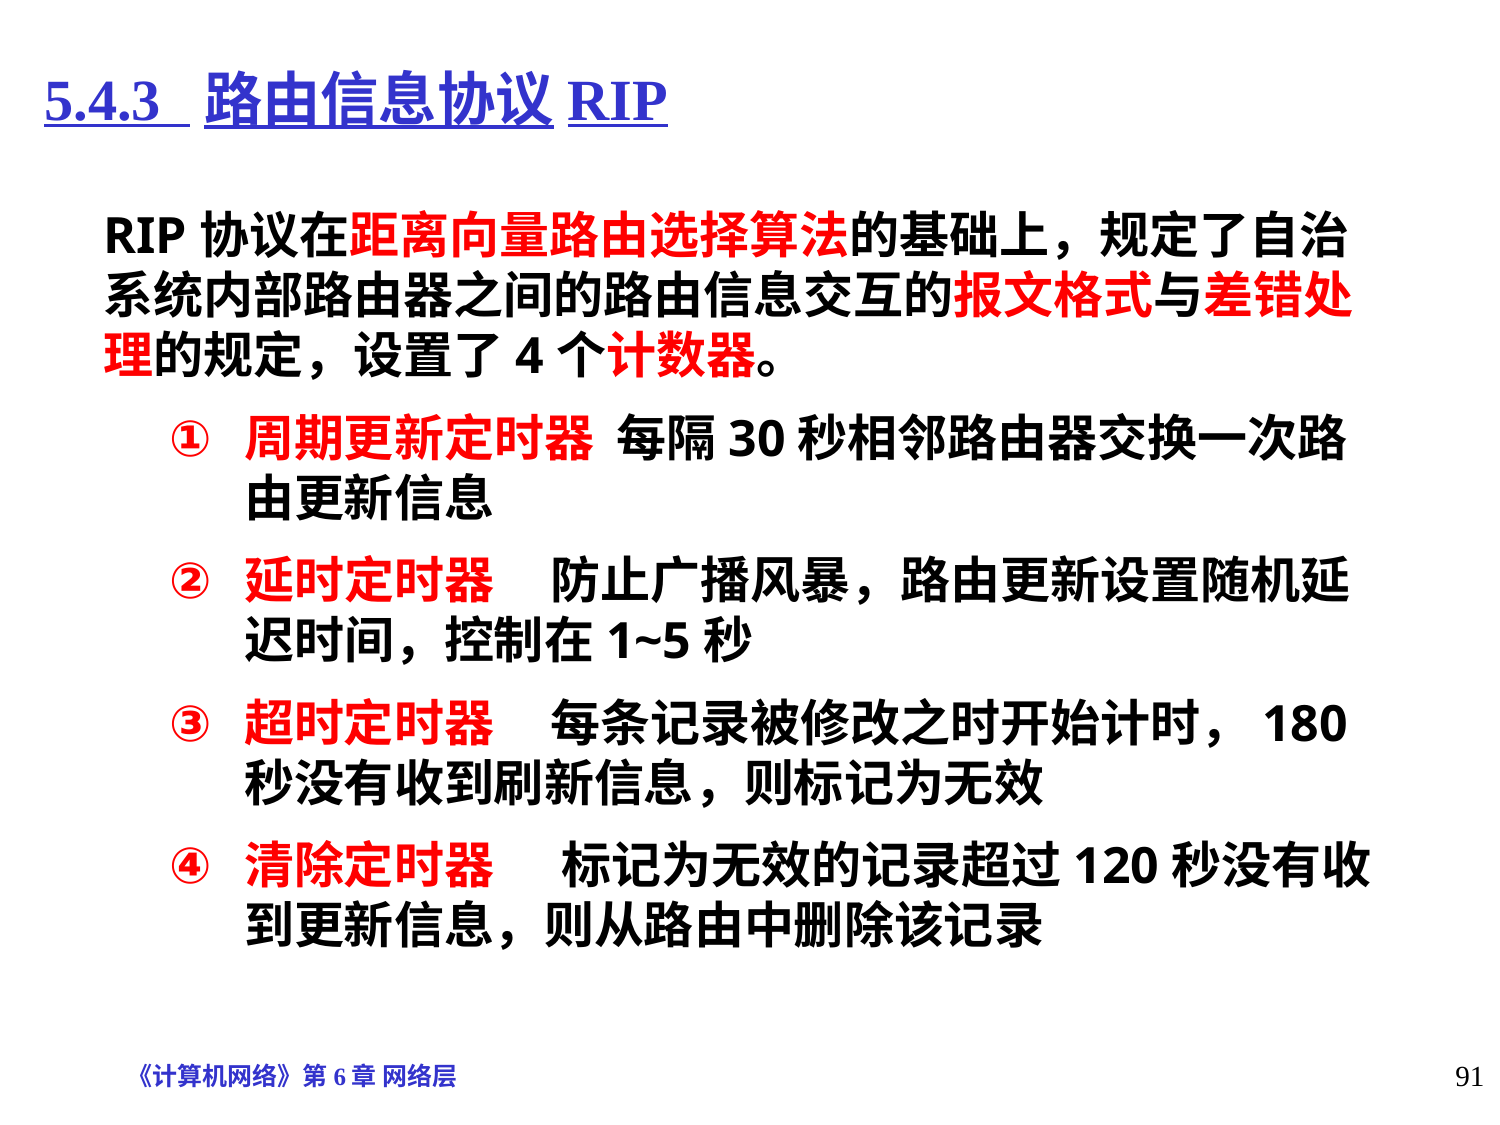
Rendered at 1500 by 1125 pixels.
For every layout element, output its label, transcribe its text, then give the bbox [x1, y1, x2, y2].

title 5.4.3 路由信息协议RIP [29, 30, 1305, 163]
footer 《计算机网络》第6章 网络层 [112, 1024, 988, 1101]
list RIP协议在距离向量路由选择算法的基础上，规定了自治系统内部路由器之间的路由信息交互的报文格式与差错处理的规定，设置了4个计数器。 周期更新定时器 每隔30秒相邻路由器交换一次路由更新信息 延时定时器 防止广播风暴，路由更新设置随机延迟时间，控制在1~5秒 超时定时器 每条记录被修改之时开始计时，180秒没有收到刷新信息，则标记为无效 清除定时器 标记为无效的记录超过120秒没有收到更新信息，则从路由中删除该记录 [88, 196, 1412, 1024]
slide_number 91 [1187, 1049, 1500, 1125]
